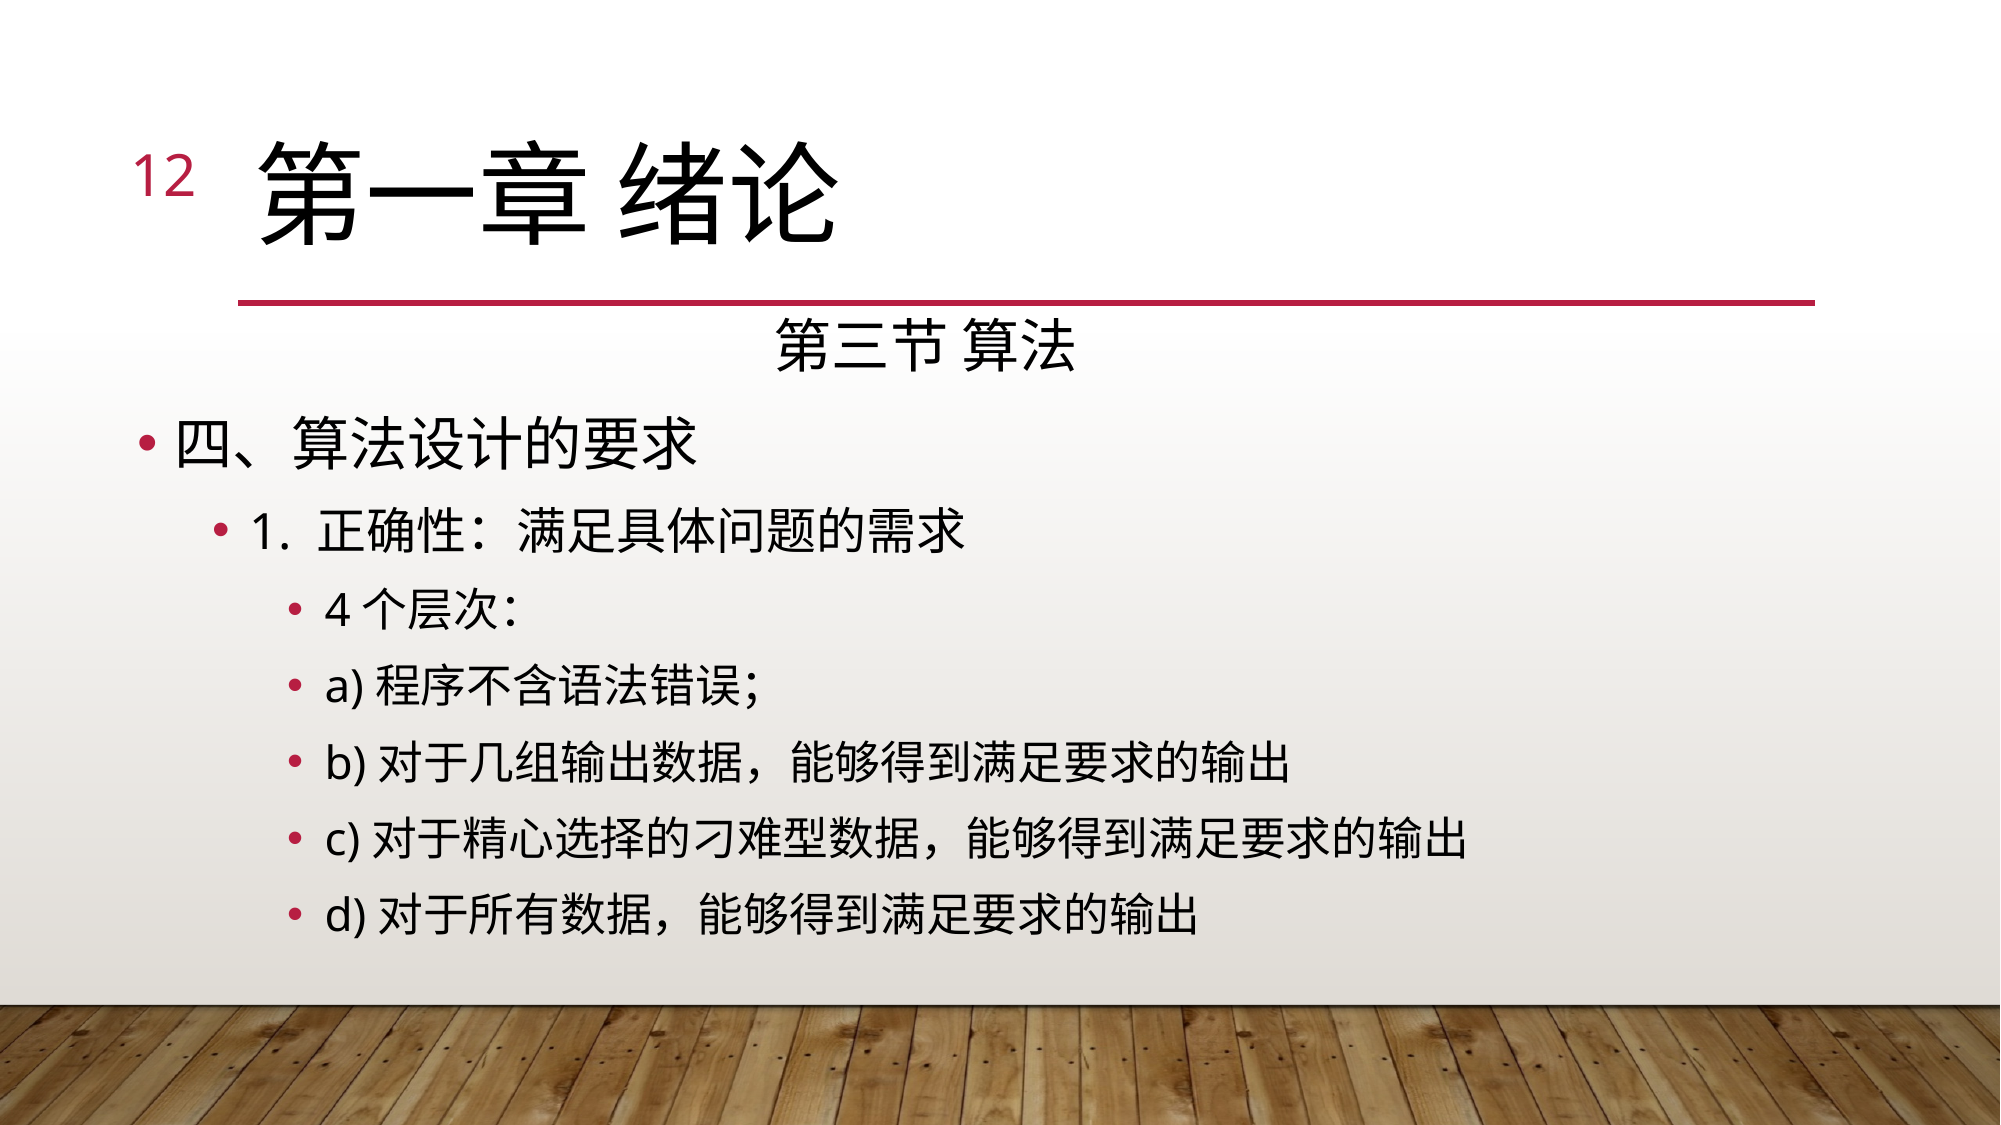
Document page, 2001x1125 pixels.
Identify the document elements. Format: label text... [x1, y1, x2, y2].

text_box 第三节 算法 [758, 301, 1485, 387]
picture [0, 1005, 2000, 1125]
slide_number 12 [78, 131, 212, 214]
title 第一章 绪论 [238, 131, 1814, 305]
list 四、算法设计的要求 1. 正确性：满足具体问题的需求 4个层次： a)程序不含语法错误； b)对于几组输出数据，能够得到满足要求的输出 c)对于精心选择的刁难型数据，能够得到满足要求的输出 d)对于所有数据，能够得到满足要求的输出 [122, 385, 1841, 993]
